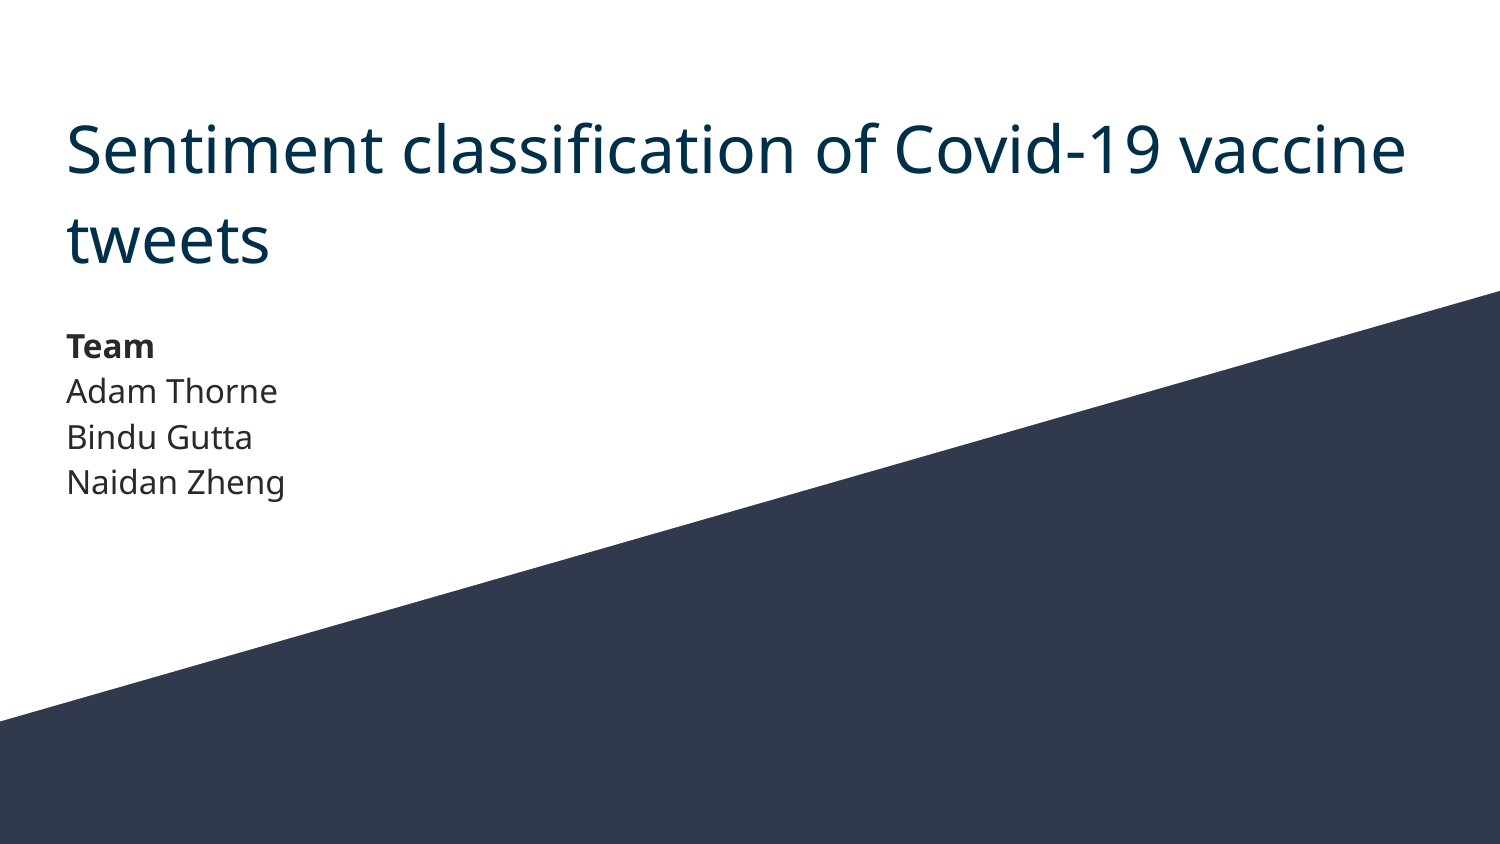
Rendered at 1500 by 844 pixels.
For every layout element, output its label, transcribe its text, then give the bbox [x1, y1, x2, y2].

subtitle Team Adam Thorne Bindu Gutta Naidan Zheng [51, 308, 748, 552]
title Sentiment classification of Covid-19 vaccine tweets [51, 88, 1449, 299]
